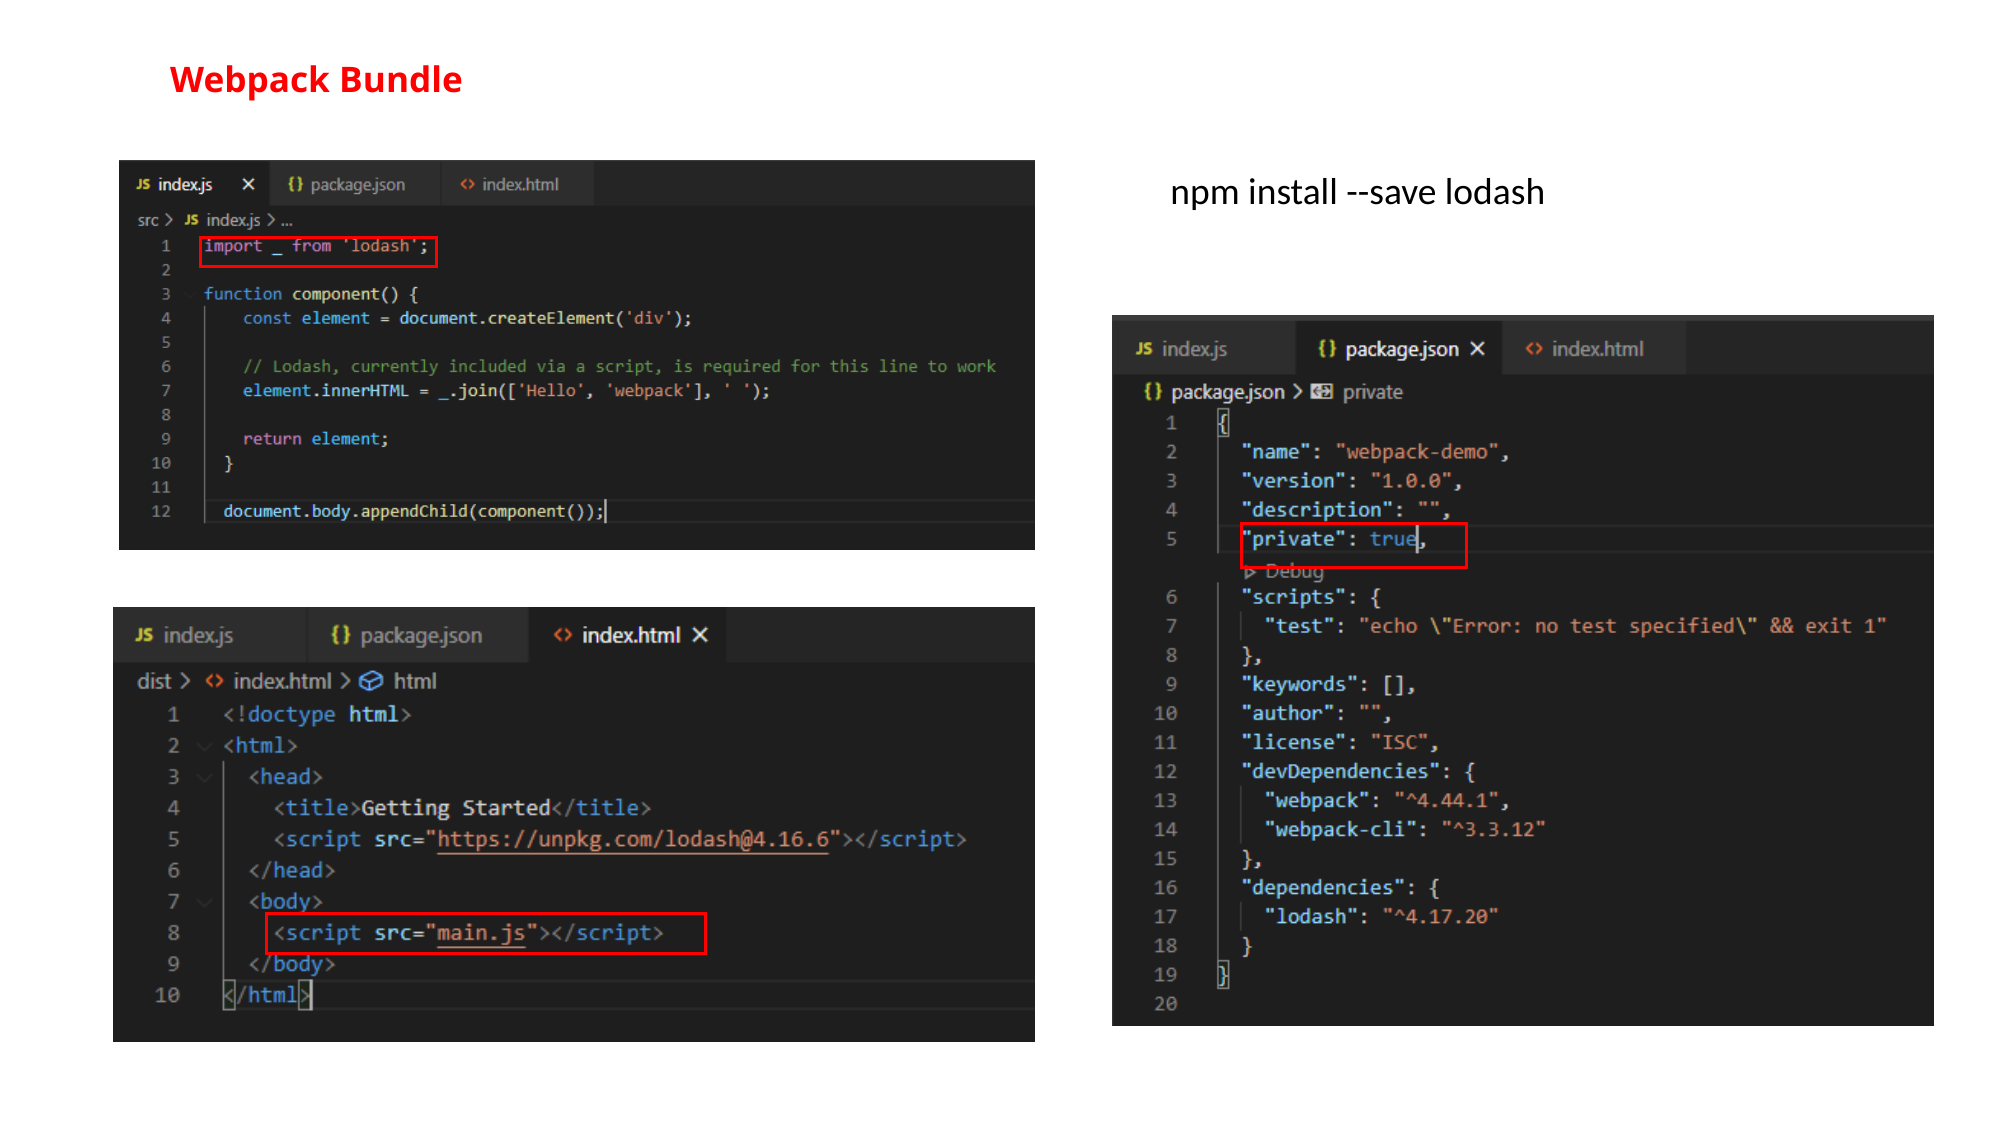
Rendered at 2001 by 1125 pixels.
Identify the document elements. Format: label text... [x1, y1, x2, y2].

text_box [119, 160, 1035, 550]
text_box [1111, 315, 1934, 1026]
text_box Webpack Bundle [155, 54, 1881, 108]
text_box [113, 607, 1035, 1042]
text_box npm install --save lodash [1155, 160, 1728, 220]
